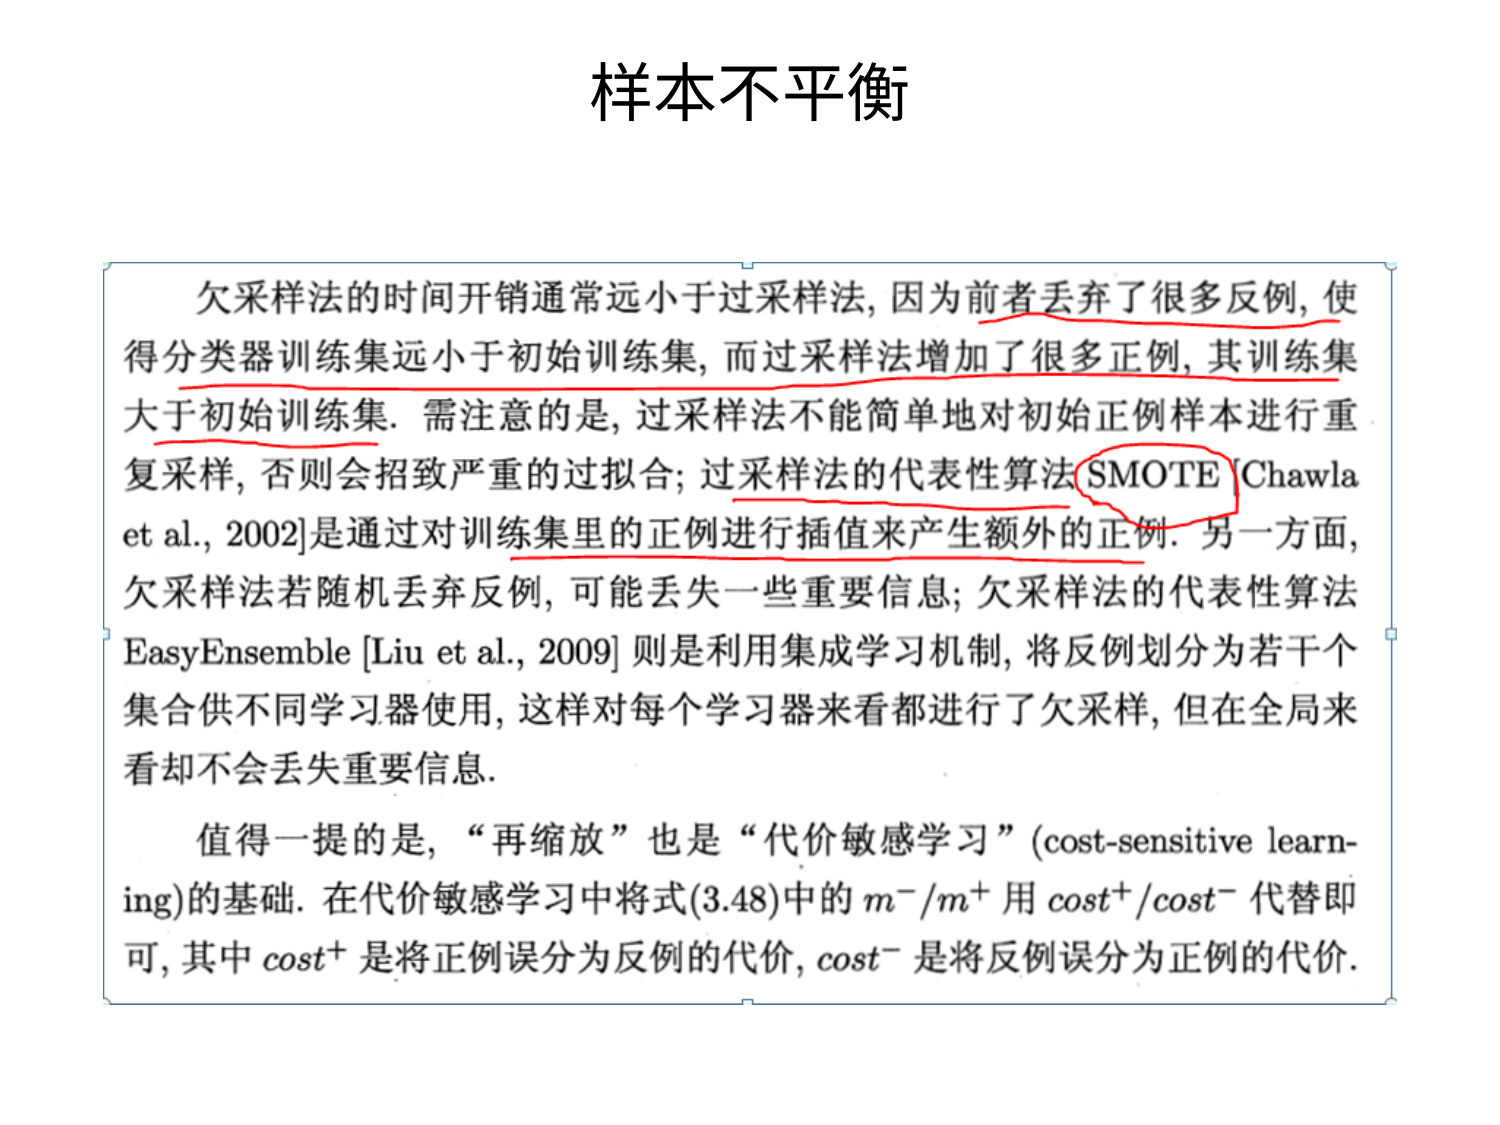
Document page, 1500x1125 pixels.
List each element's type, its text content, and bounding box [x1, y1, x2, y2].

title 样本不平衡 [75, 45, 1425, 138]
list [102, 262, 1397, 1006]
